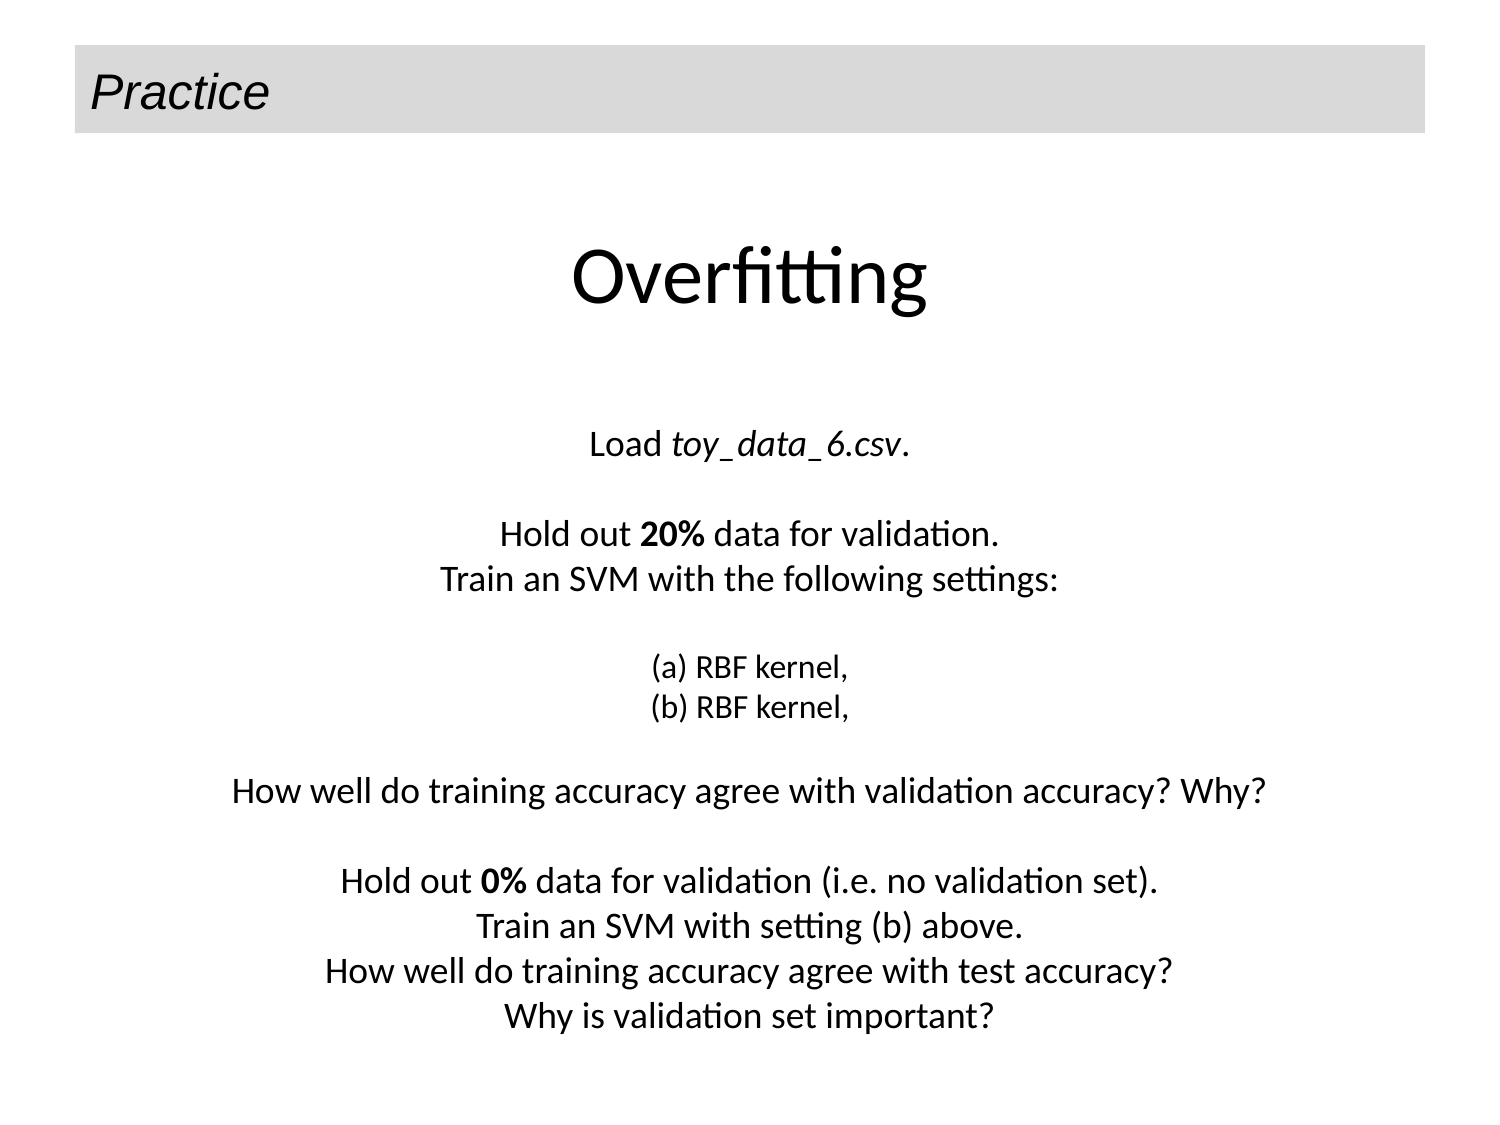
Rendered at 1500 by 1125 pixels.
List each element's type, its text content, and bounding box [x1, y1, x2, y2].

title Overfitting Load toy_data_6.csv. Hold out 20% data for validation. Train an SVM with the following settings: (a) RBF kernel, (b) RBF kernel, How well do training accuracy agree with validation accuracy? Why? Hold out 0% data for validation (i.e. no validation set). Train an SVM with setting (b) above. How well do training accuracy agree with test accuracy? Why is validation set important? [112, 209, 1388, 1048]
text_box Practice [74, 45, 1425, 134]
